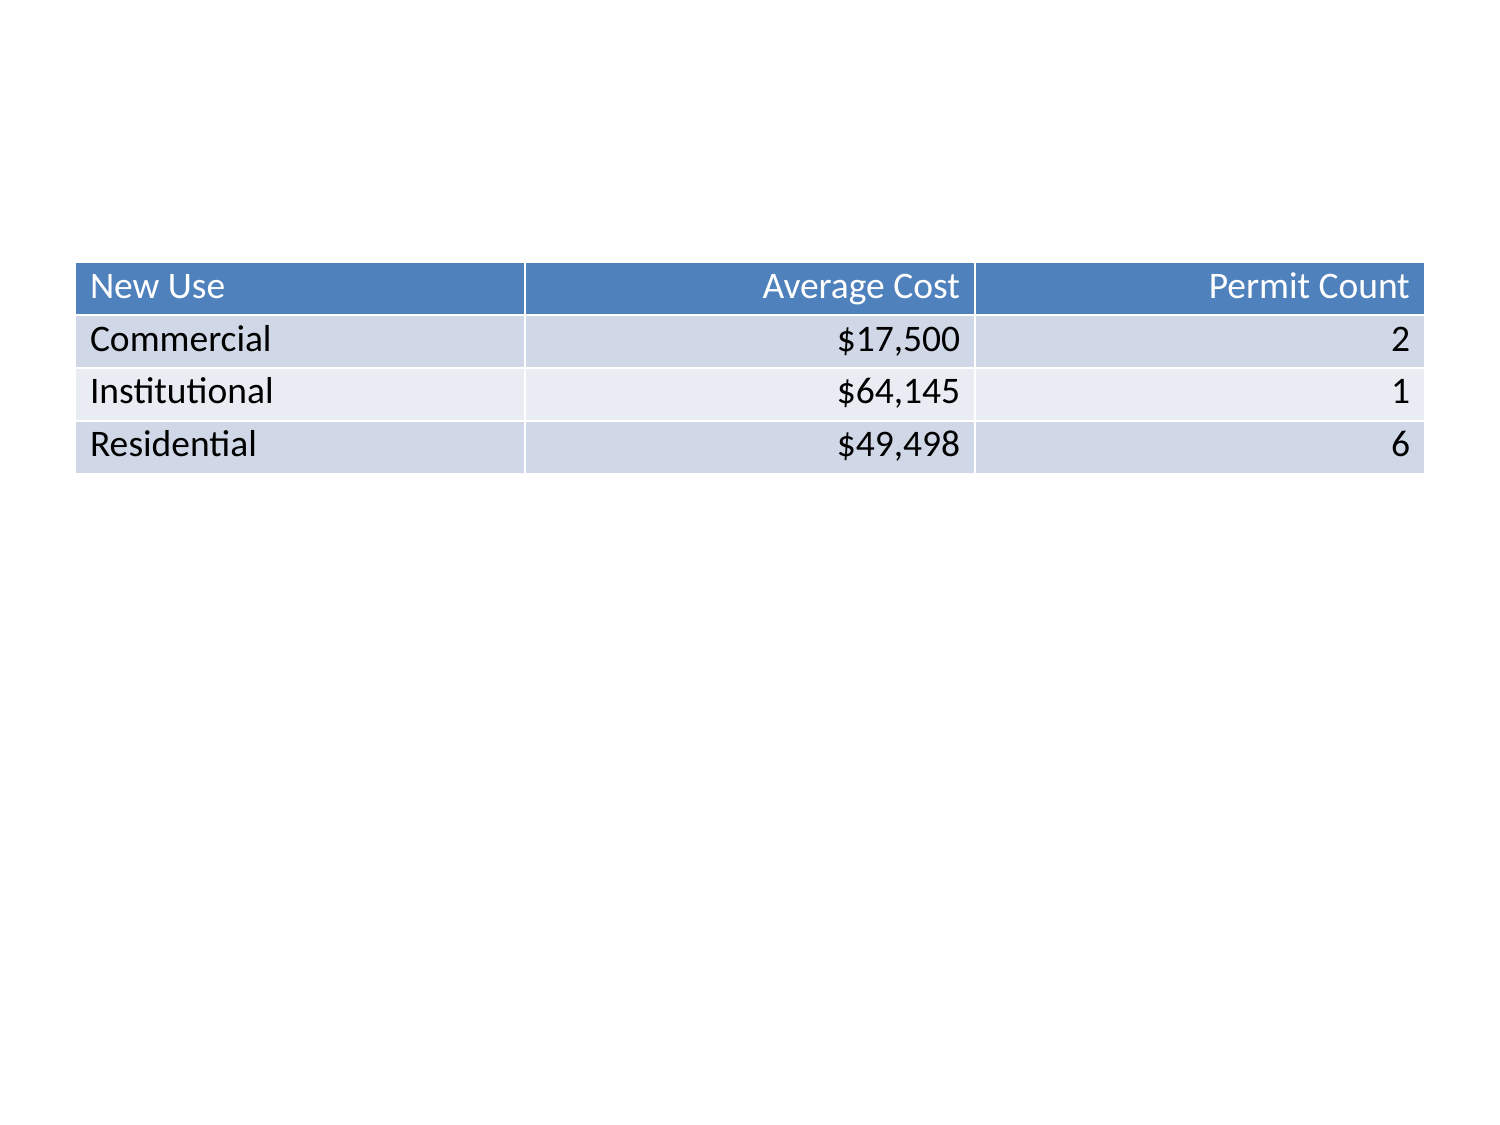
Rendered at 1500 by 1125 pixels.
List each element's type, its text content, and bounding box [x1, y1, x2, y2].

table_cell 1 [976, 369, 1424, 420]
table_cell $49,498 [526, 422, 974, 473]
table_cell 2 [976, 316, 1424, 367]
table_header New Use [76, 263, 524, 314]
table_header Average Cost [526, 263, 974, 314]
table_cell 6 [976, 422, 1424, 473]
table_cell Institutional [76, 369, 524, 420]
table_cell Residential [76, 422, 524, 473]
table_cell Commercial [76, 316, 524, 367]
table_cell $64,145 [526, 369, 974, 420]
table_cell $17,500 [526, 316, 974, 367]
table_header Permit Count [976, 263, 1424, 314]
